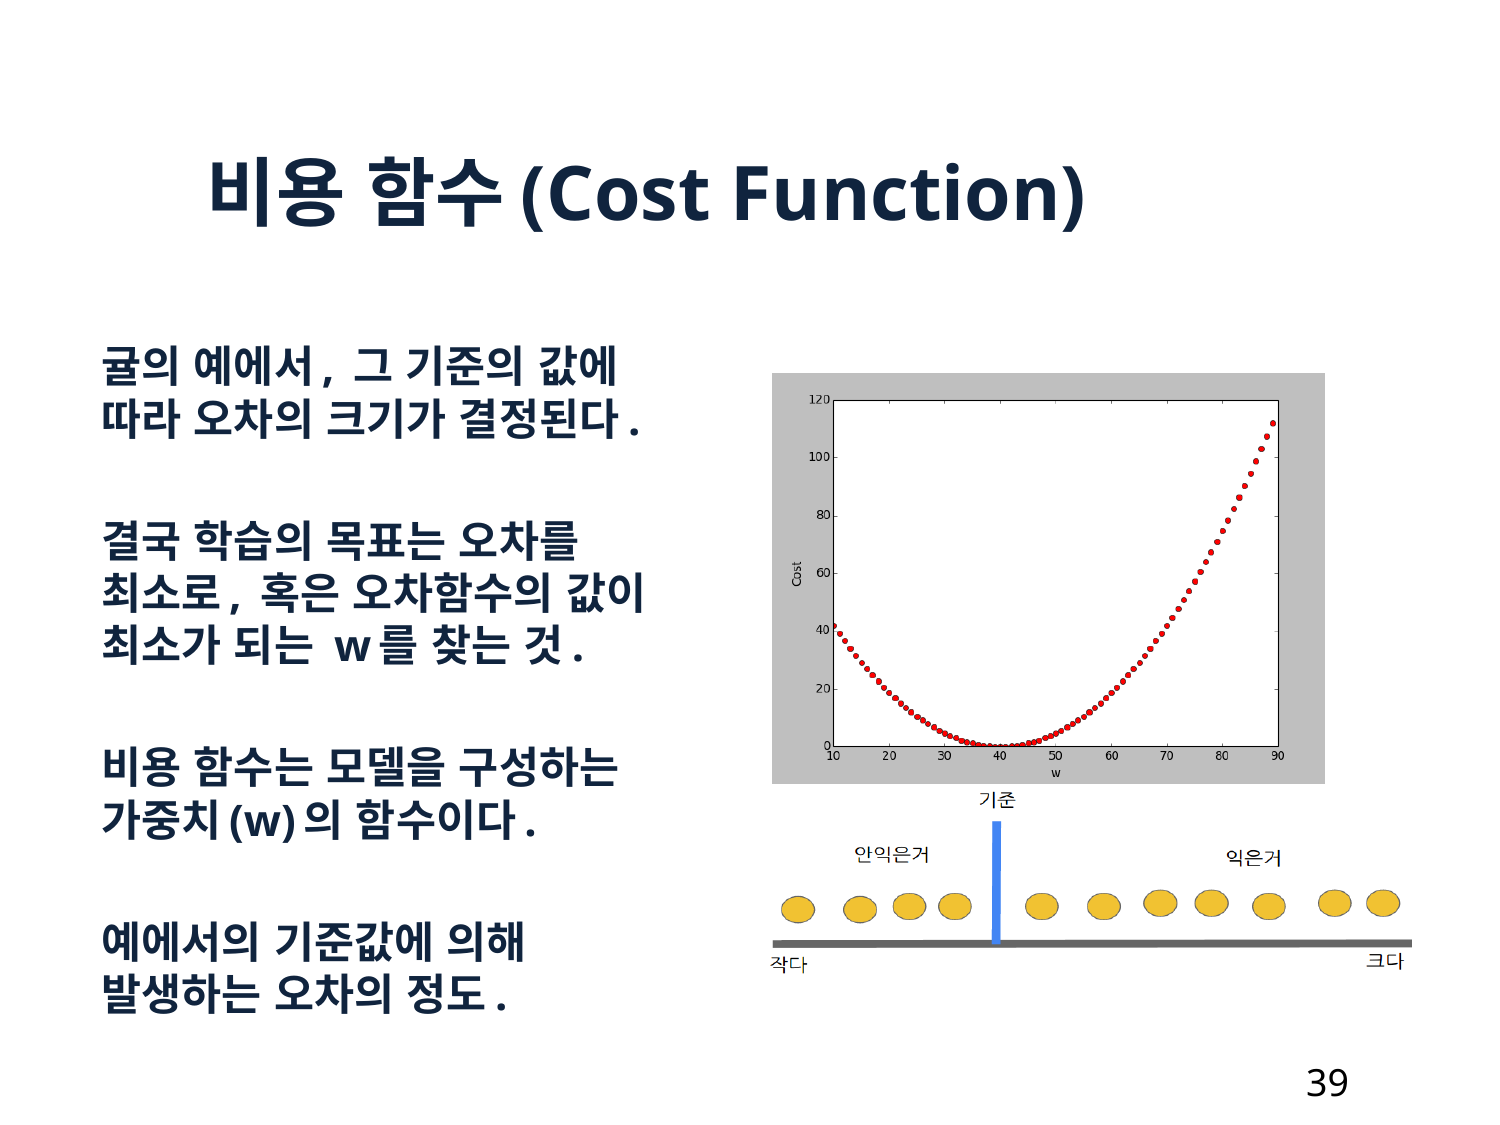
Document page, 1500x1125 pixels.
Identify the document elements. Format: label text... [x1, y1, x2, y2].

list 귤의 예에서, 그 기준의 값에 따라 오차의 크기가 결정된다. 결국 학습의 목표는 오차를 최소로, 혹은 오차함수의 값이 최소가 되는 w를 찾는 것. 비용 함수는 모델을 구성하는 가중치(w)의 함수이다. 예에서의 기준값에 의해 발생하는 오차의 정도. [85, 331, 675, 1046]
picture [730, 373, 1457, 986]
title 비용 함수(Cost Function) [0, 137, 1294, 244]
